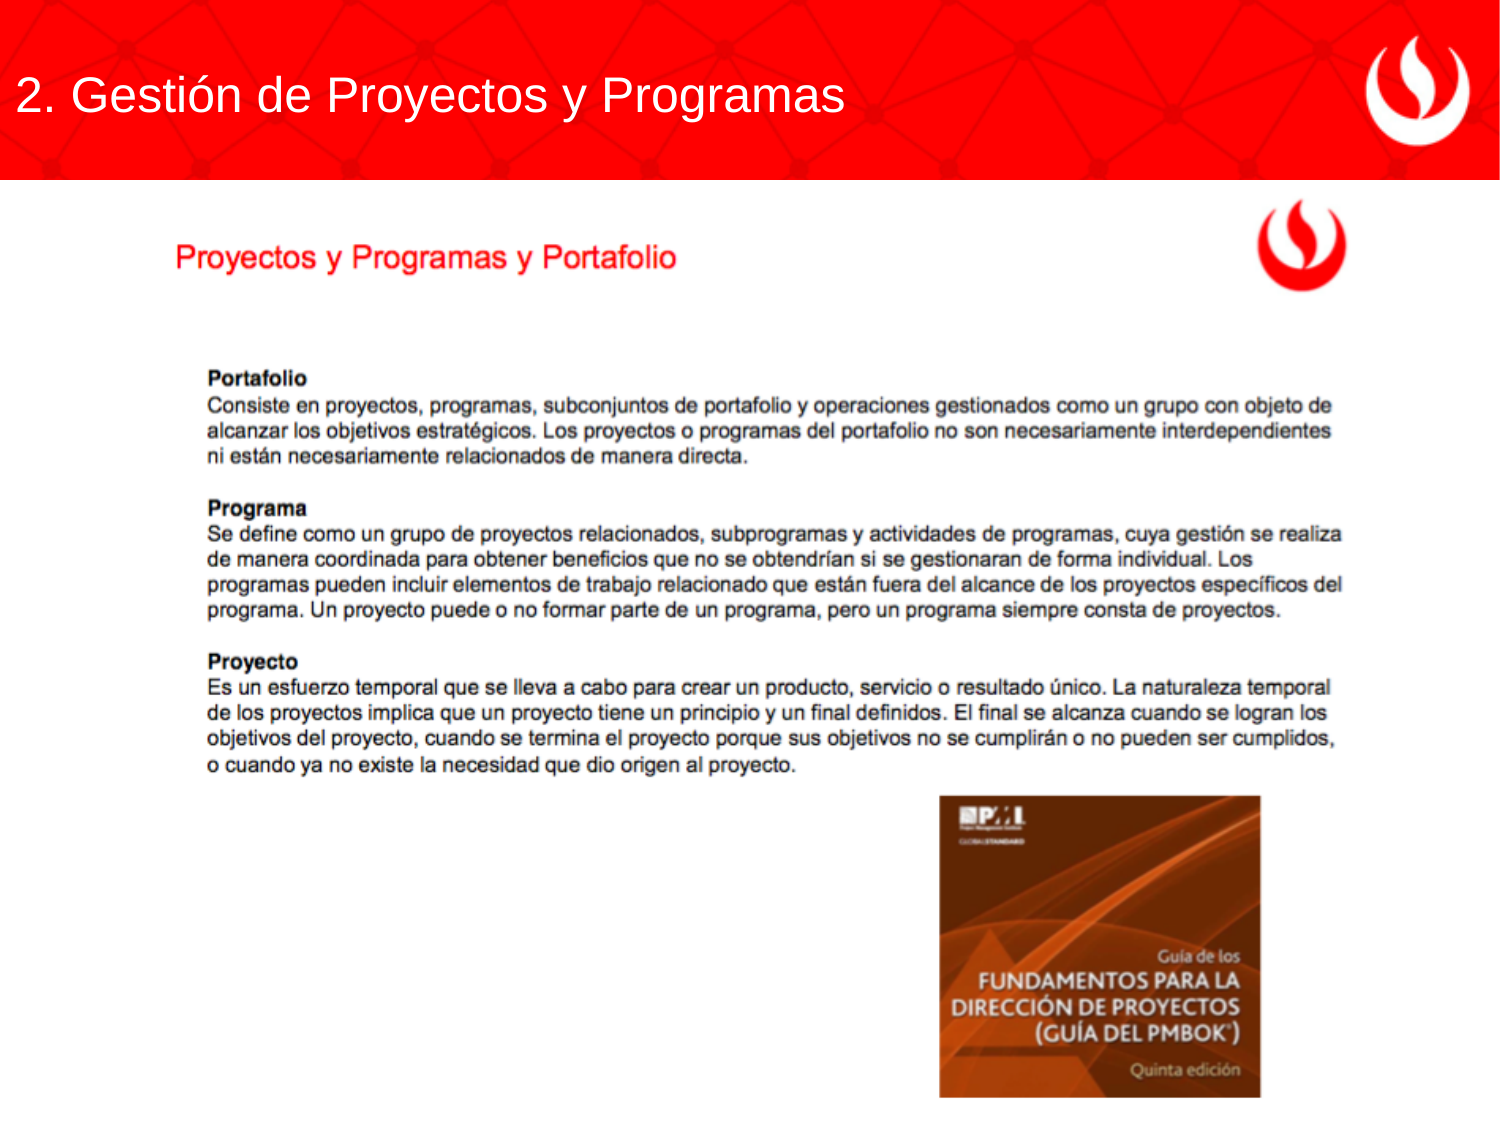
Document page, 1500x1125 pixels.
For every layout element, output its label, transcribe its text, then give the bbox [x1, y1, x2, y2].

picture [1350, 0, 1500, 180]
title 2. Gestión de Proyectos y Programas [0, 0, 1350, 187]
picture [151, 183, 1371, 1117]
